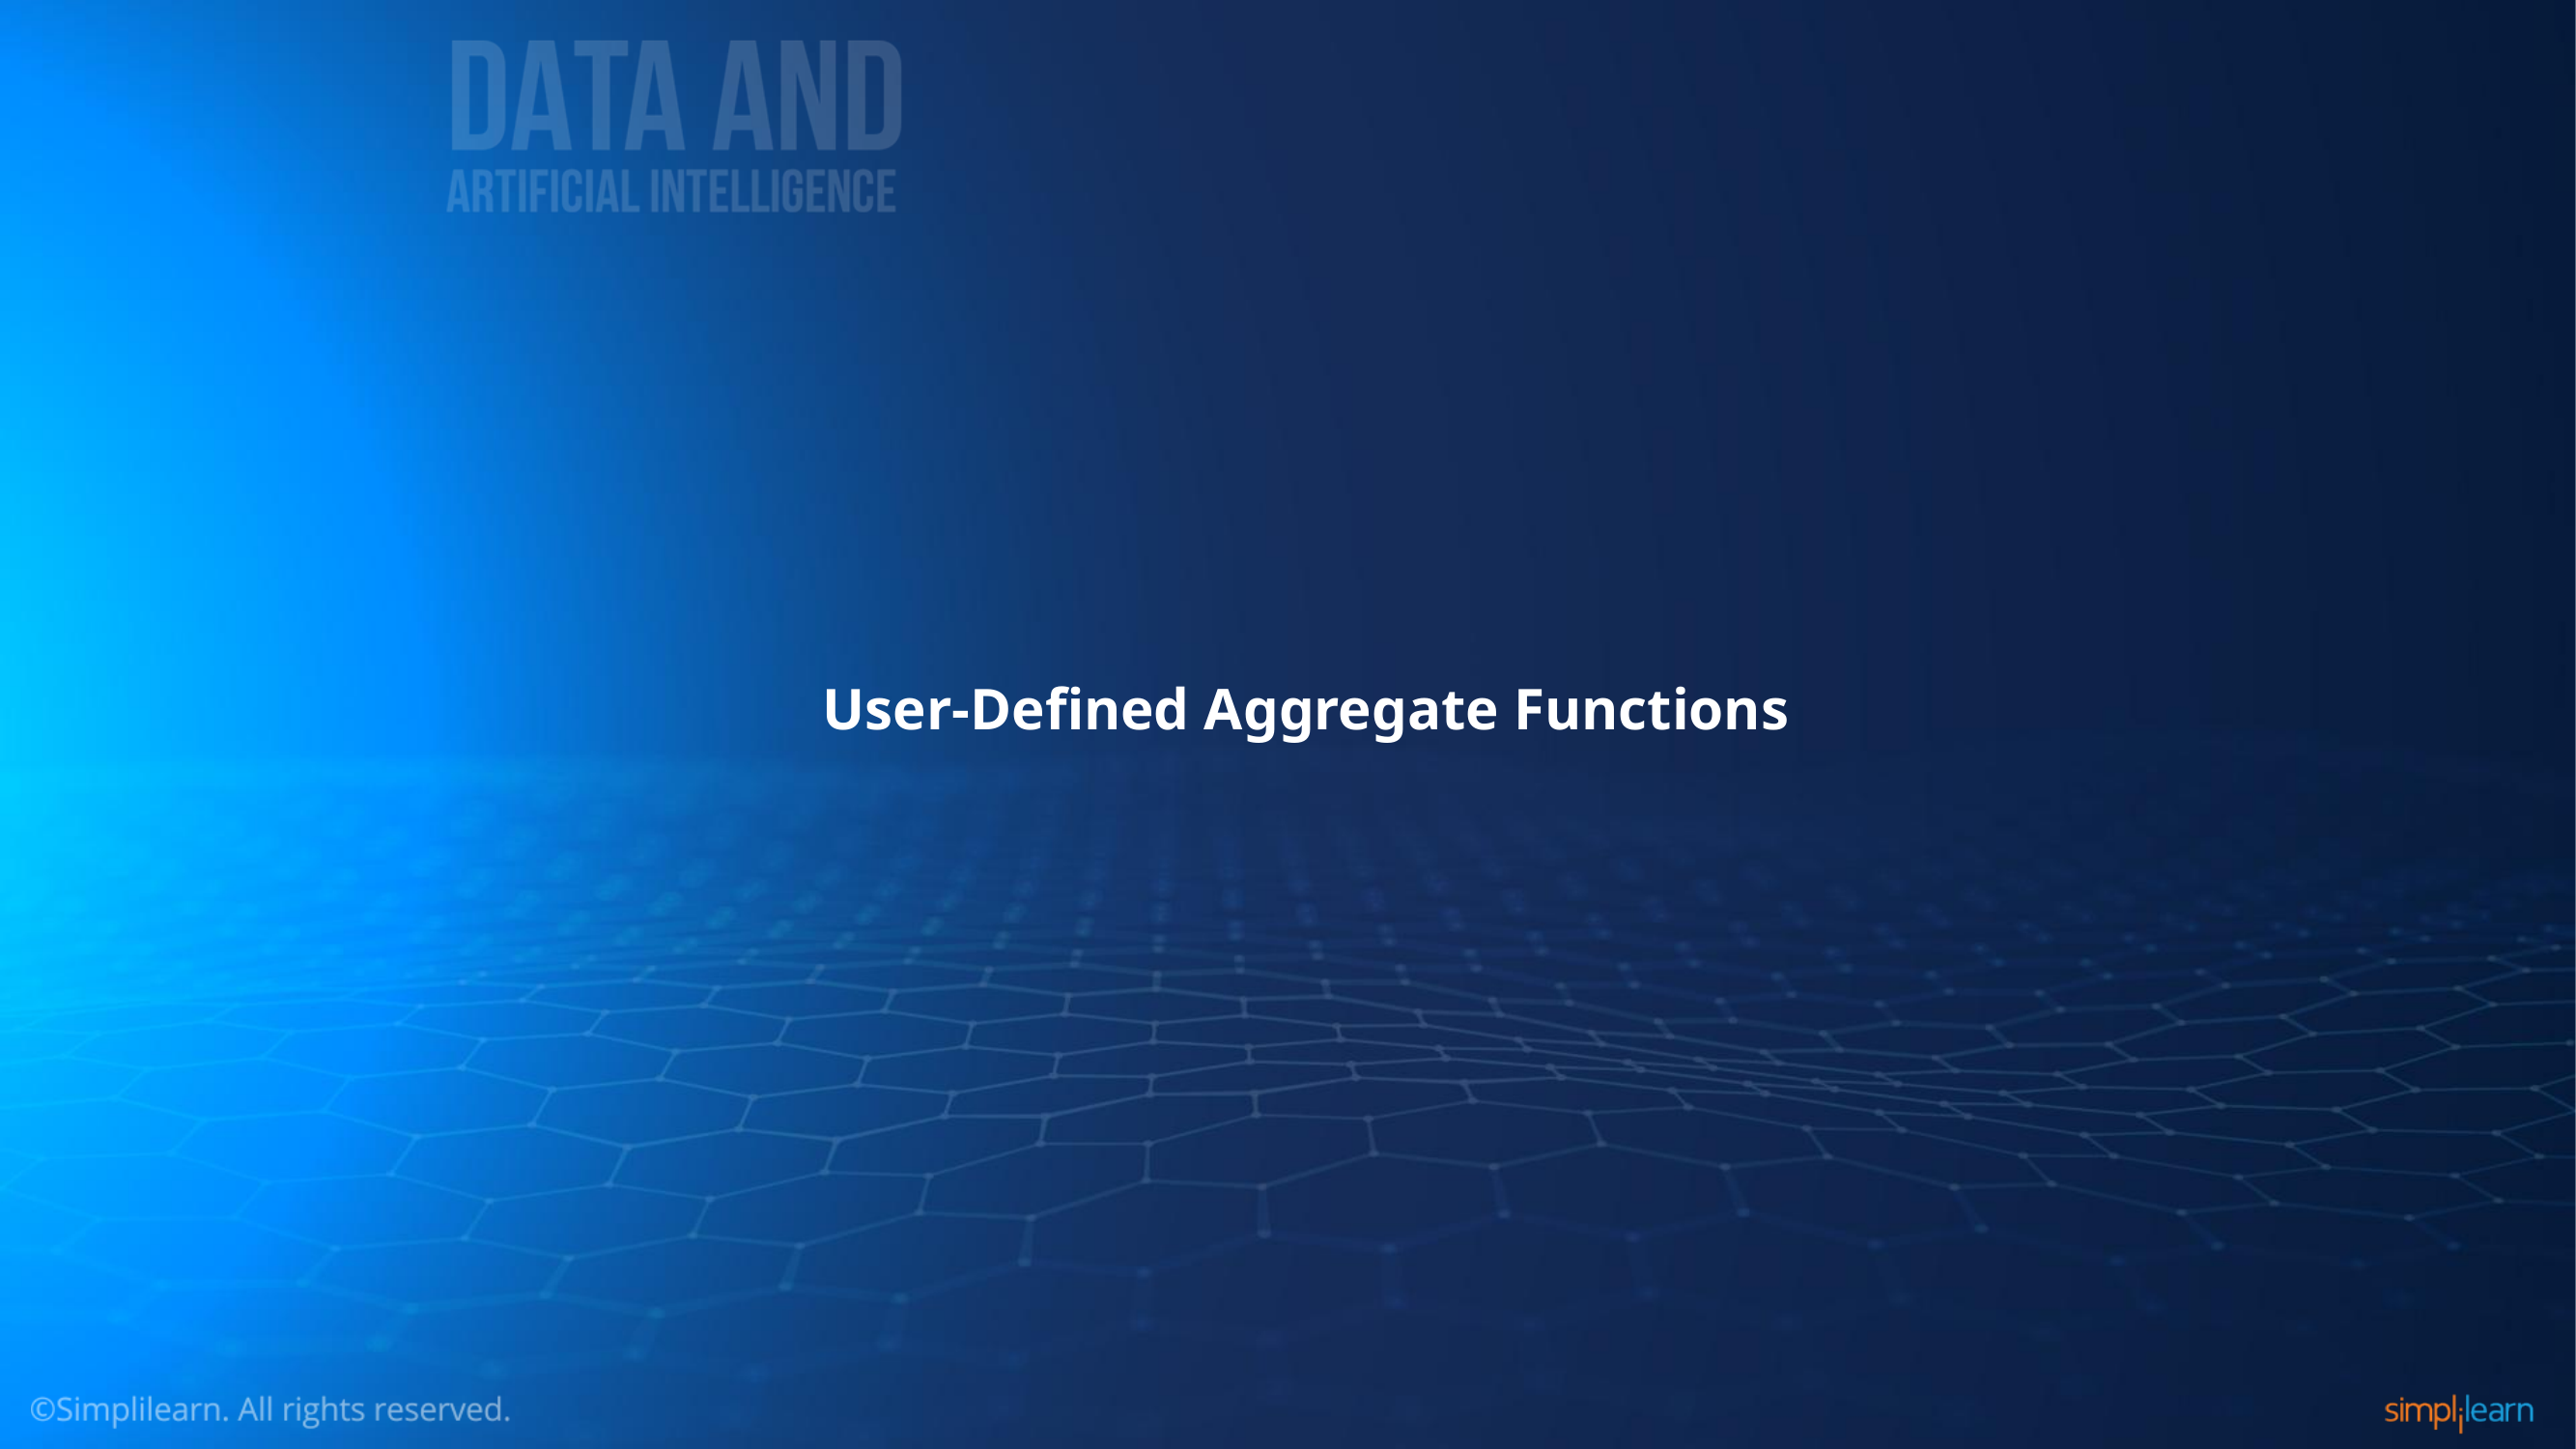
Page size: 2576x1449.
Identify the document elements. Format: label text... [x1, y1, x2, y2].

list User-Defined Aggregate Functions [619, 666, 1956, 783]
picture [0, 0, 2576, 1449]
